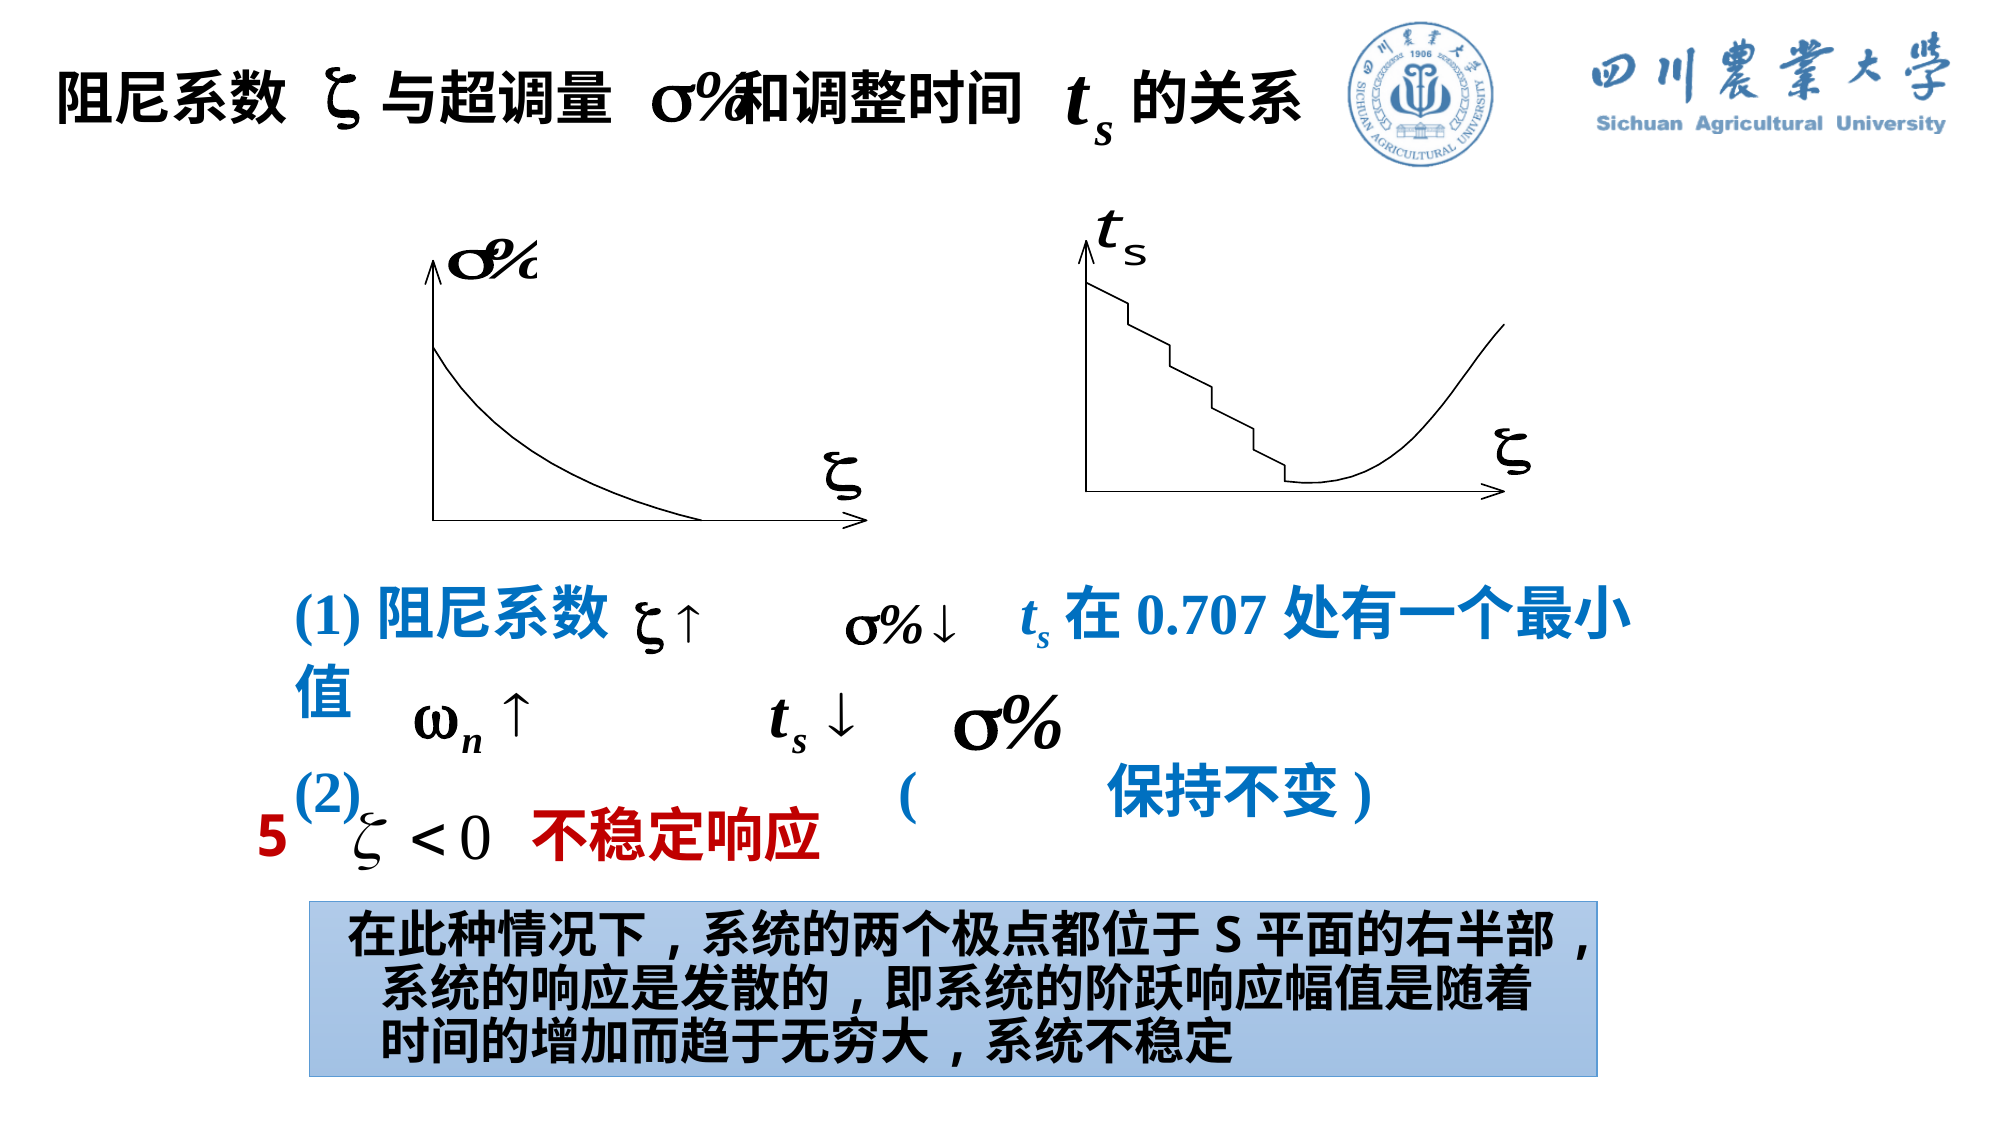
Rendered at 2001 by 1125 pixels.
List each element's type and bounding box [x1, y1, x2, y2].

text_box [1060, 195, 1551, 562]
text_box [240, 798, 1598, 1077]
text_box [279, 562, 1692, 782]
text_box [40, 41, 1391, 167]
text_box [343, 219, 894, 551]
